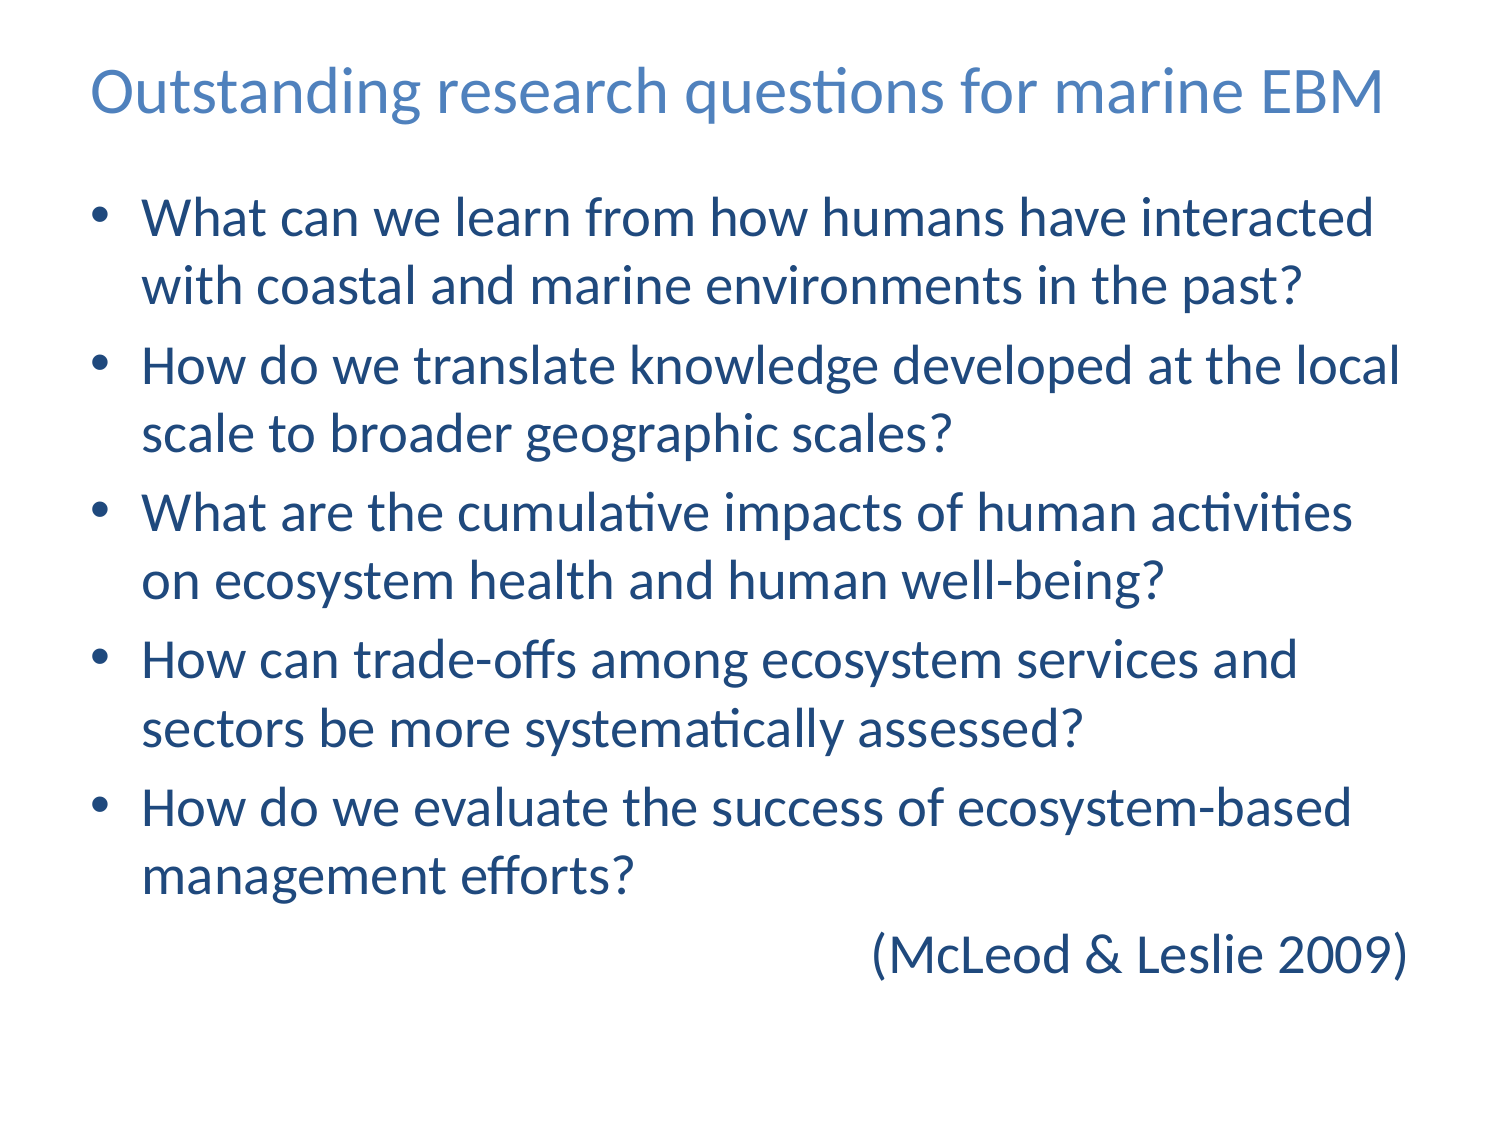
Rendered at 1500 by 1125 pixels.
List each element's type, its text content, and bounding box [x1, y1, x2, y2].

list What can we learn from how humans have interacted with coastal and marine environments in the past? How do we translate knowledge developed at the local scale to broader geographic scales? What are the cumulative impacts of human activities on ecosystem health and human well-being? How can trade-offs among ecosystem services and sectors be more systematically assessed? How do we evaluate the success of ecosystem-based management efforts? (McLeod & Leslie 2009) [75, 172, 1425, 1090]
title Outstanding research questions for marine EBM [75, 30, 1425, 144]
